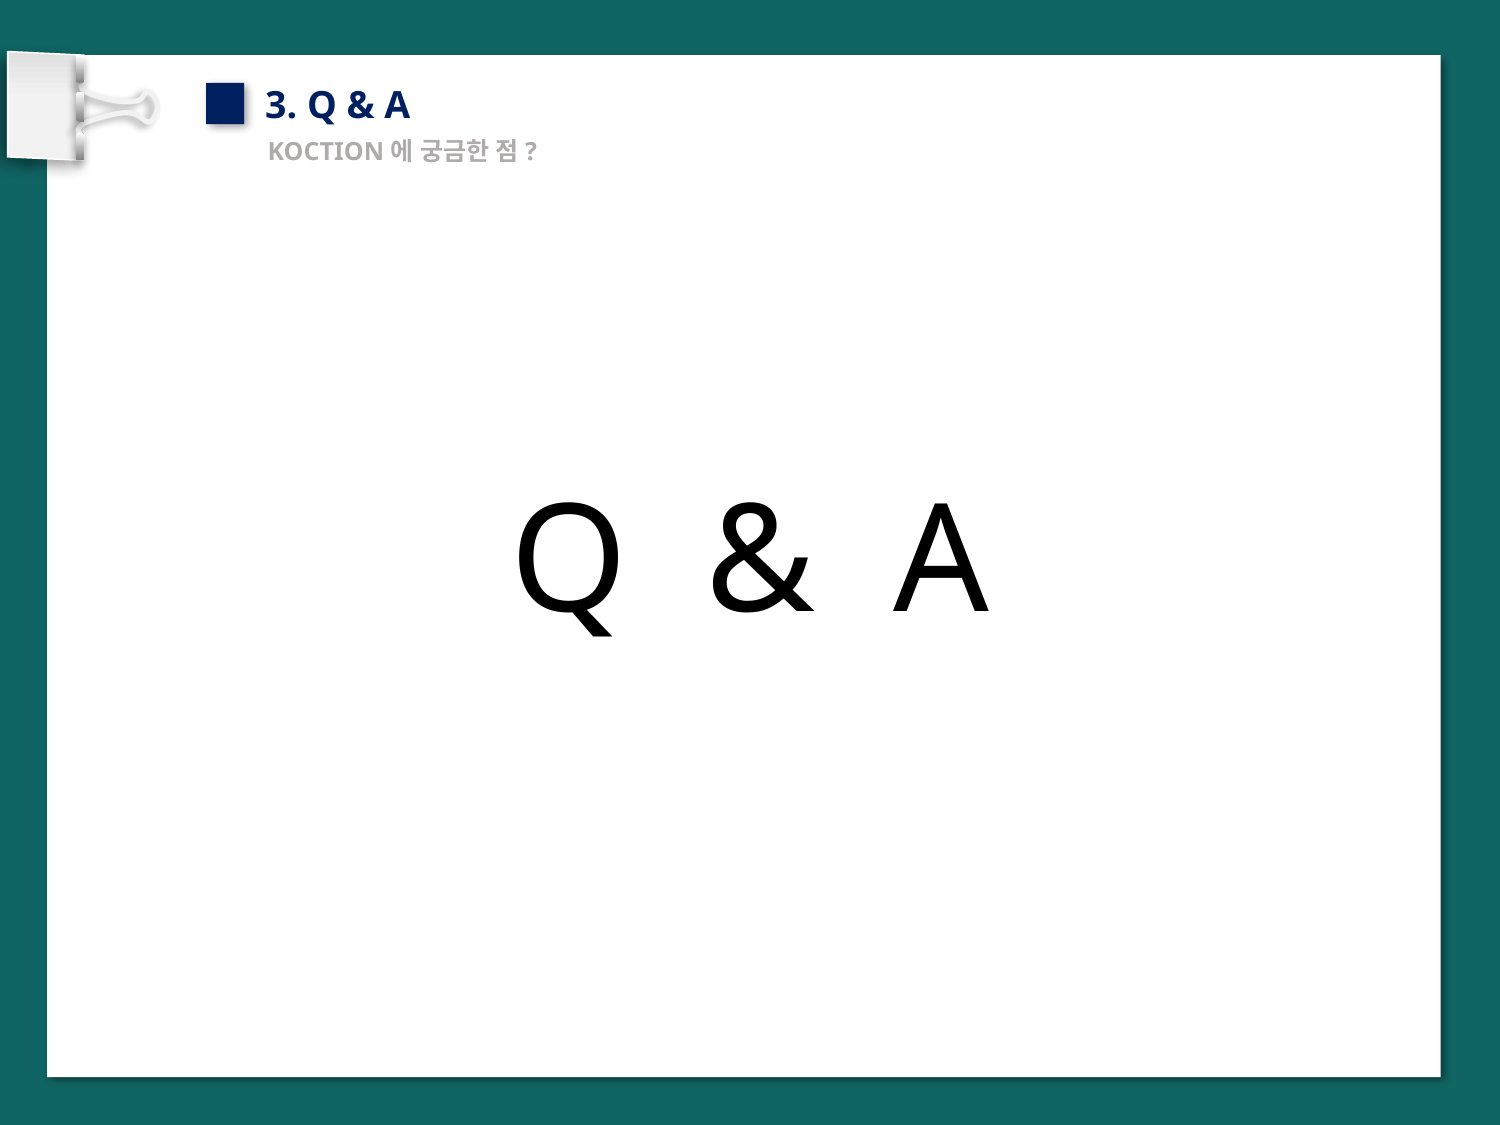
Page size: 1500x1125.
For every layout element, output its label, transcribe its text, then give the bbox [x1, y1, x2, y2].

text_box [13, 37, 144, 196]
text_box Q & A [429, 364, 1070, 649]
text_box 3. Q & A [249, 69, 640, 137]
text_box [205, 82, 245, 125]
text_box 검색 키워드 입력 수 버튼을 통해 검색기능 지원 카테고리 별 아이콘 클릭 시 해당 카테고리에 해당하는 물품들을 최근 등록 순, 인기 순으로 나열하여 노출 [46, 54, 1442, 1078]
text_box KOCTION에 궁금한 점? [252, 133, 541, 169]
